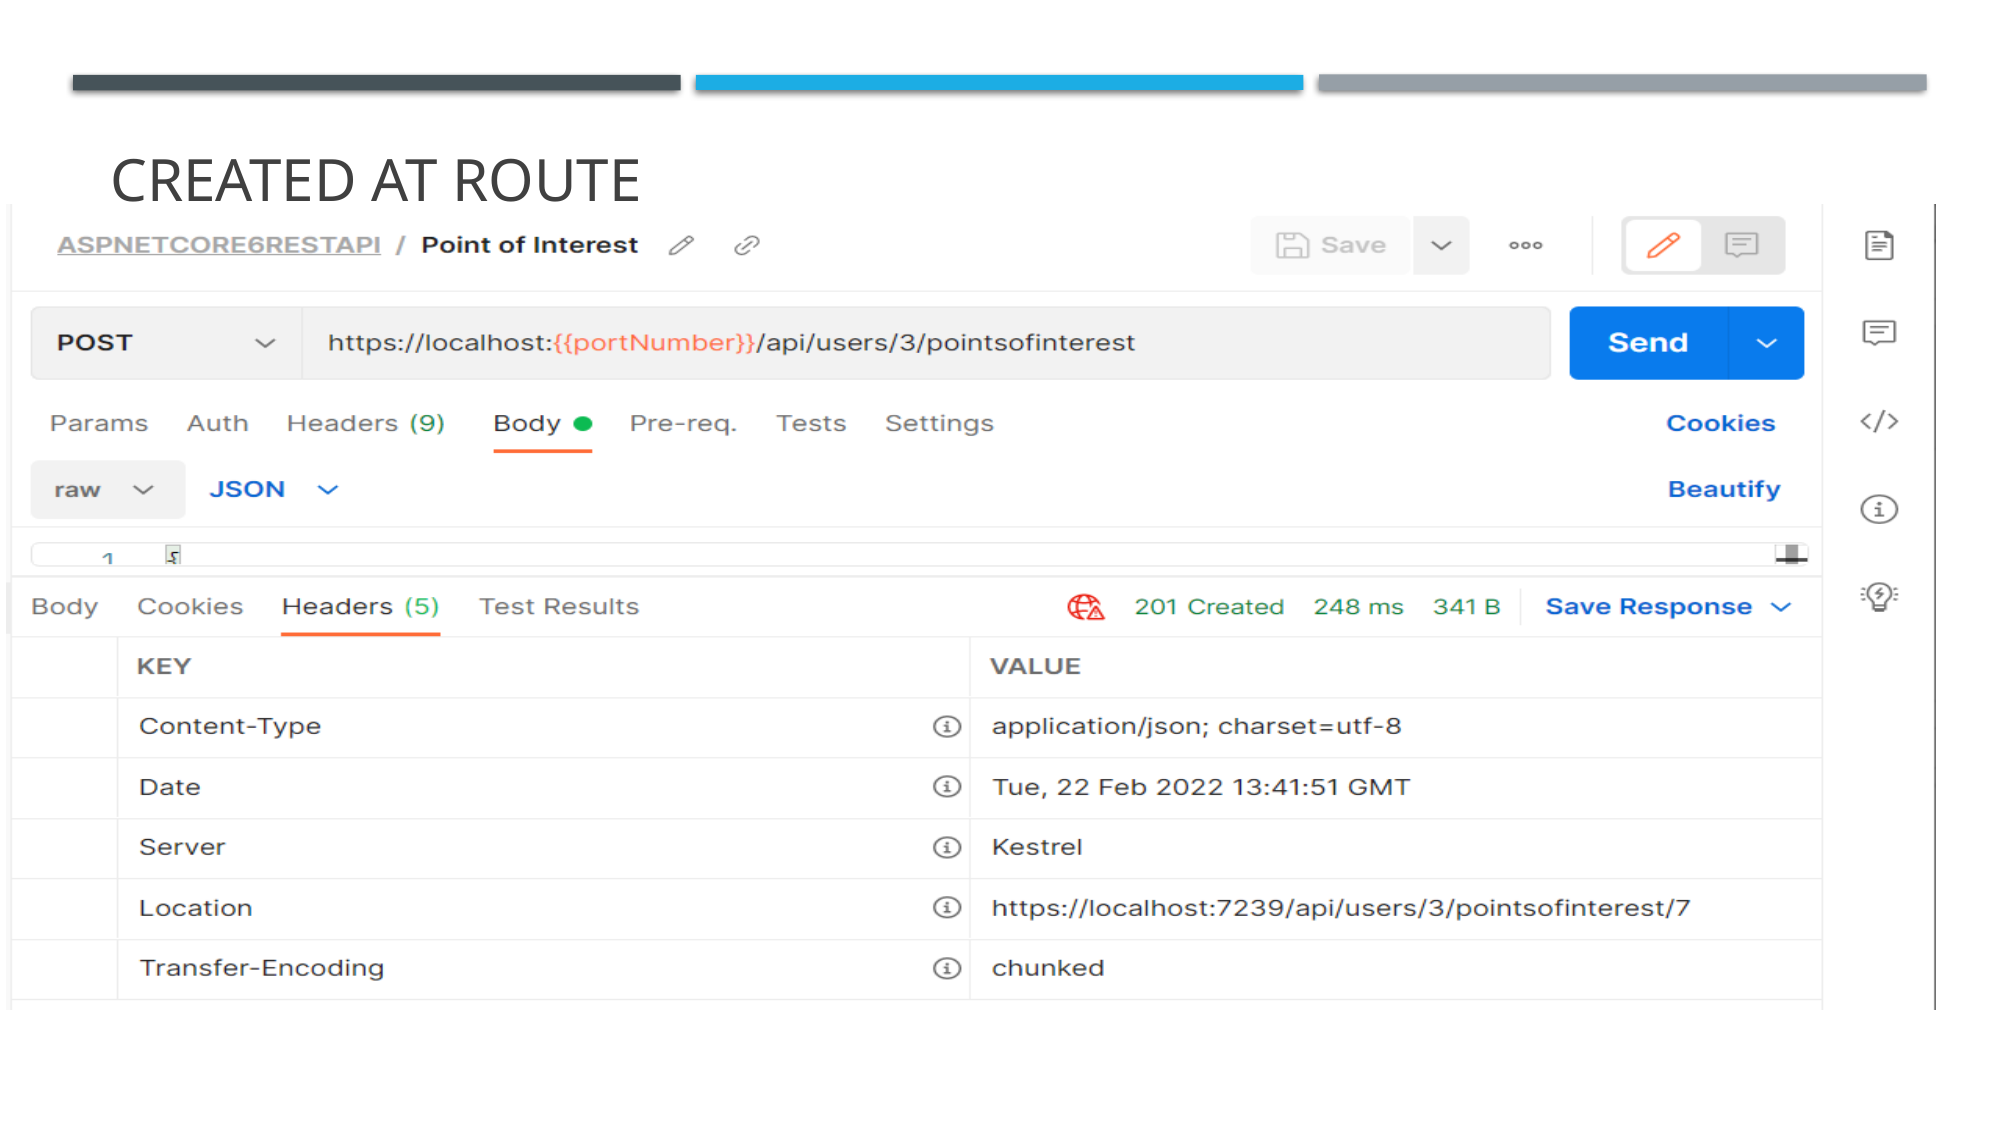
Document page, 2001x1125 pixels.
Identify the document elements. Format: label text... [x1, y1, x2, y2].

title Created at route [95, 115, 1905, 201]
picture [6, 203, 1936, 1011]
